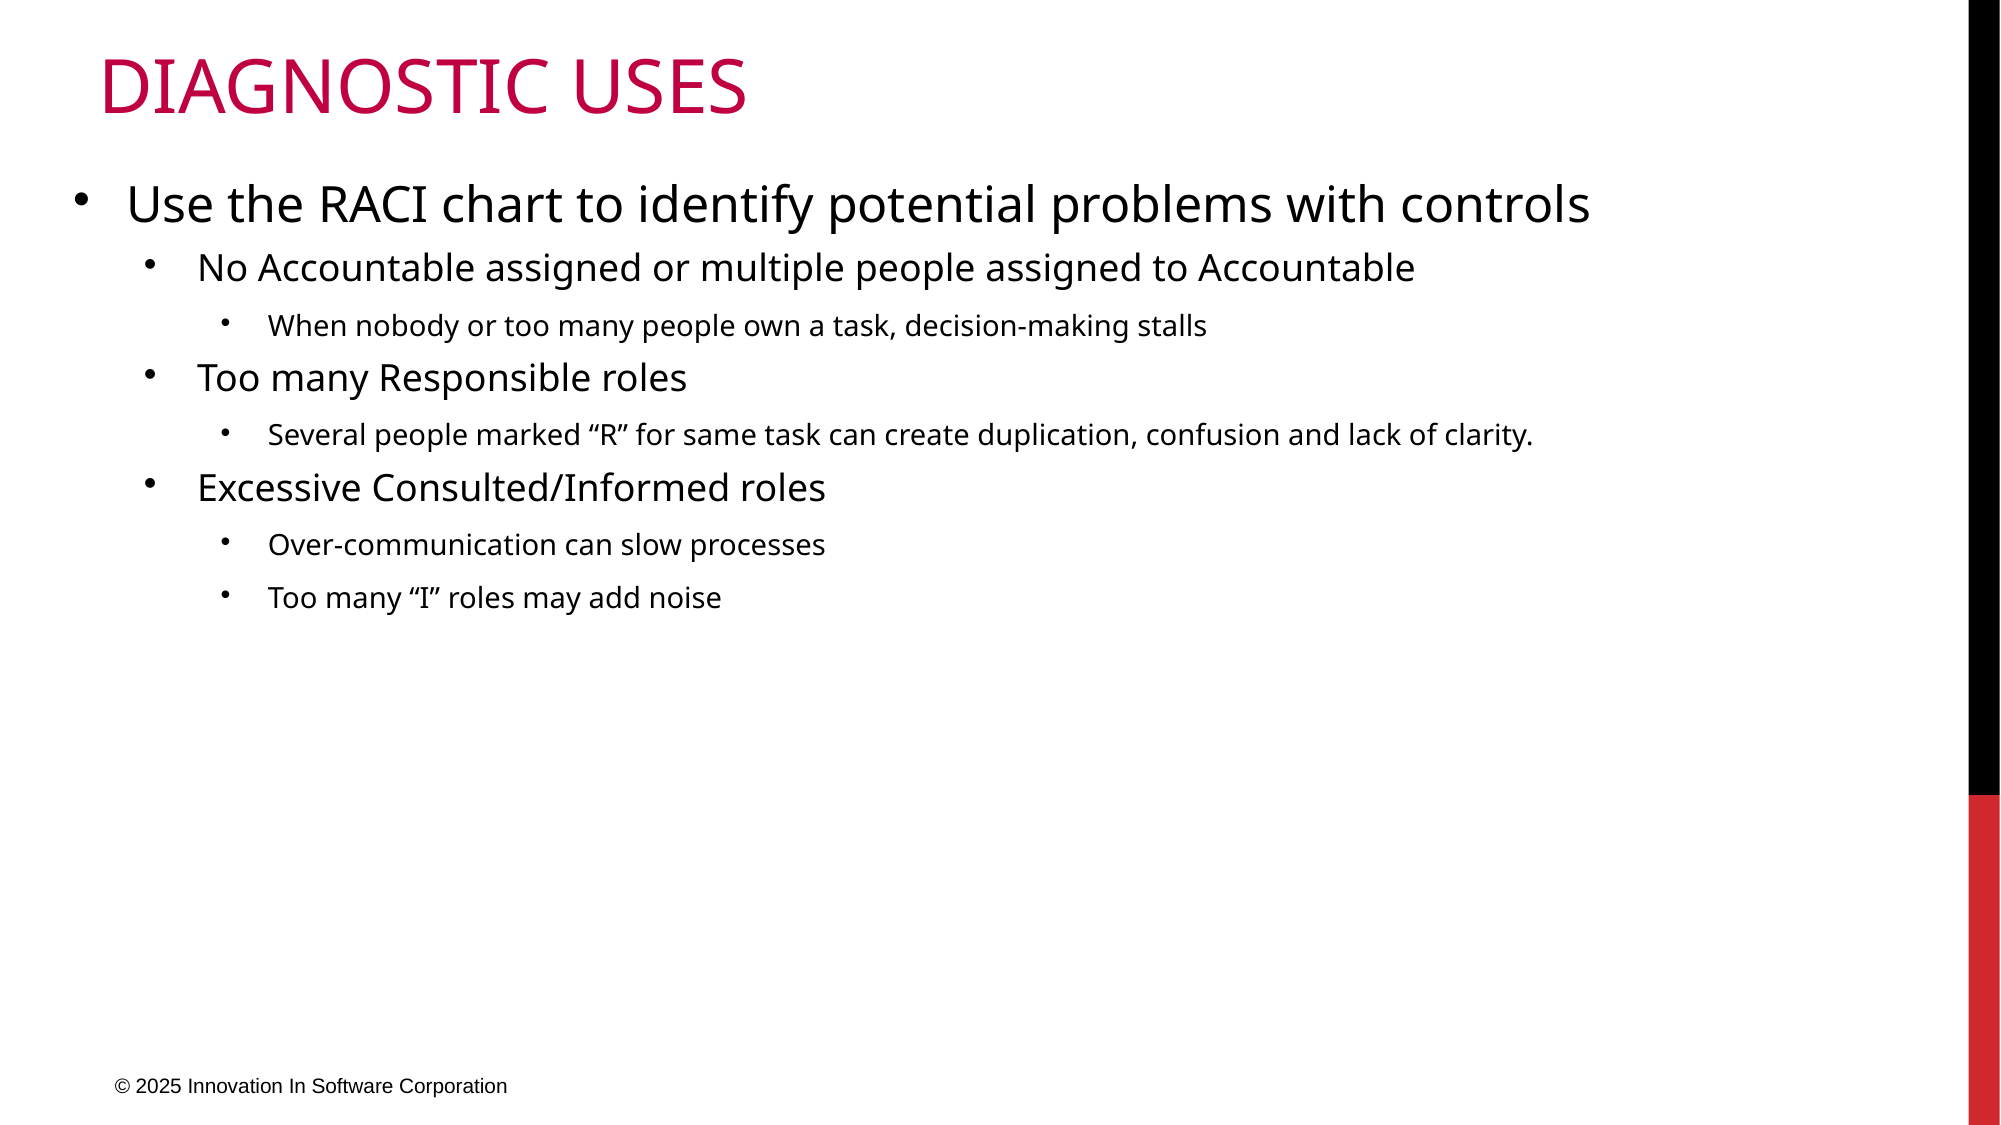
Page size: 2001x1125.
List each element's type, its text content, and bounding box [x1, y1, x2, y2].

title Diagnostic Uses [98, 0, 1870, 186]
list Use the RACI chart to identify potential problems with controls No Accountable assigned or multiple people assigned to Accountable When nobody or too many people own a task, decision-making stalls Too many Responsible roles Several people marked “R” for same task can create duplication, confusion and lack of clarity. Excessive Consulted/Informed roles Over-communication can slow processes Too many “I” roles may add noise [55, 172, 1752, 990]
footer © 2025 Innovation In Software Corporation [99, 1065, 850, 1112]
